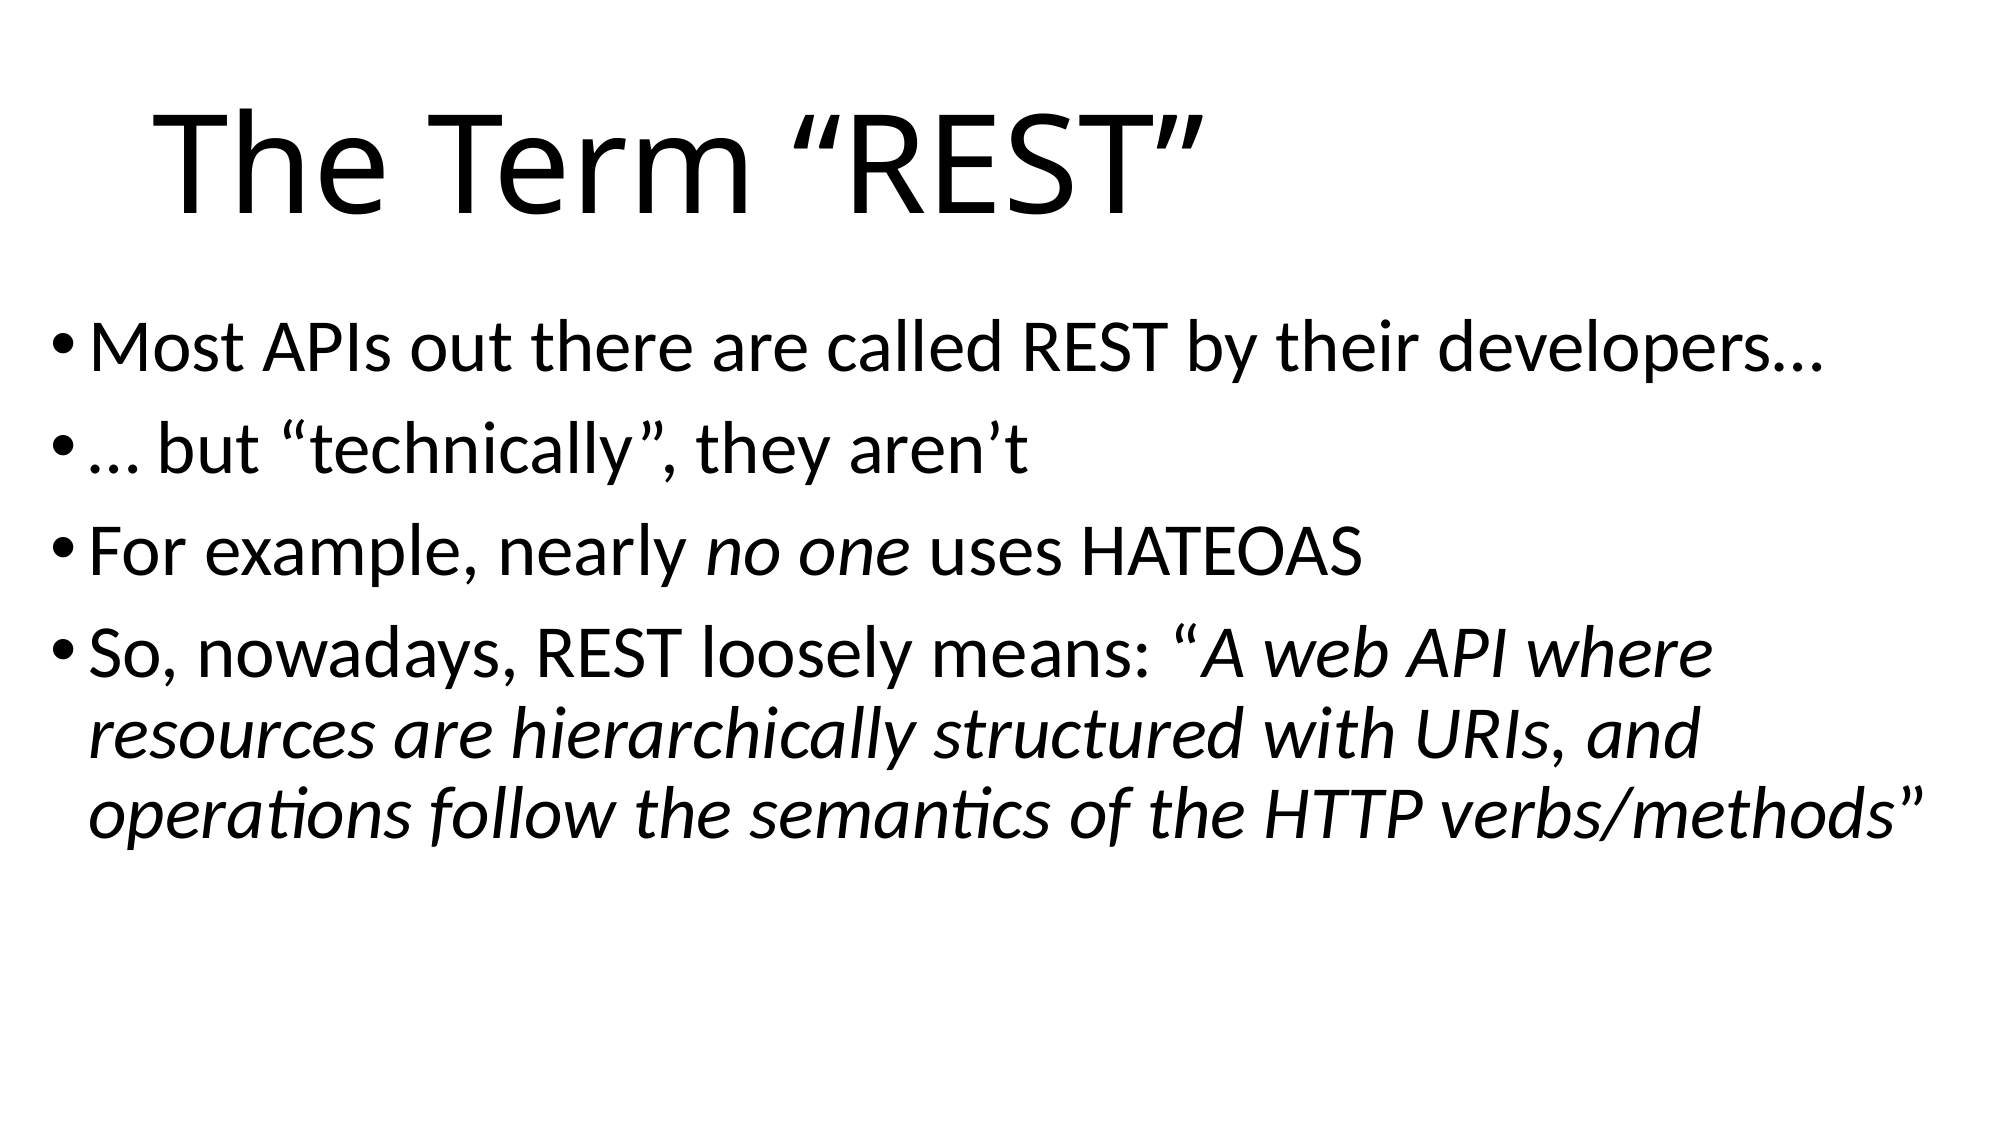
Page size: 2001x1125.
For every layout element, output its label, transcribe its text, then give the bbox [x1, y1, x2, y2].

list Most APIs out there are called REST by their developers… … but “technically”, they aren’t For example, nearly no one uses HATEOAS So, nowadays, REST loosely means: “A web API where resources are hierarchically structured with URIs, and operations follow the semantics of the HTTP verbs/methods” [35, 299, 1965, 1091]
title The Term “REST” [137, 59, 1863, 278]
